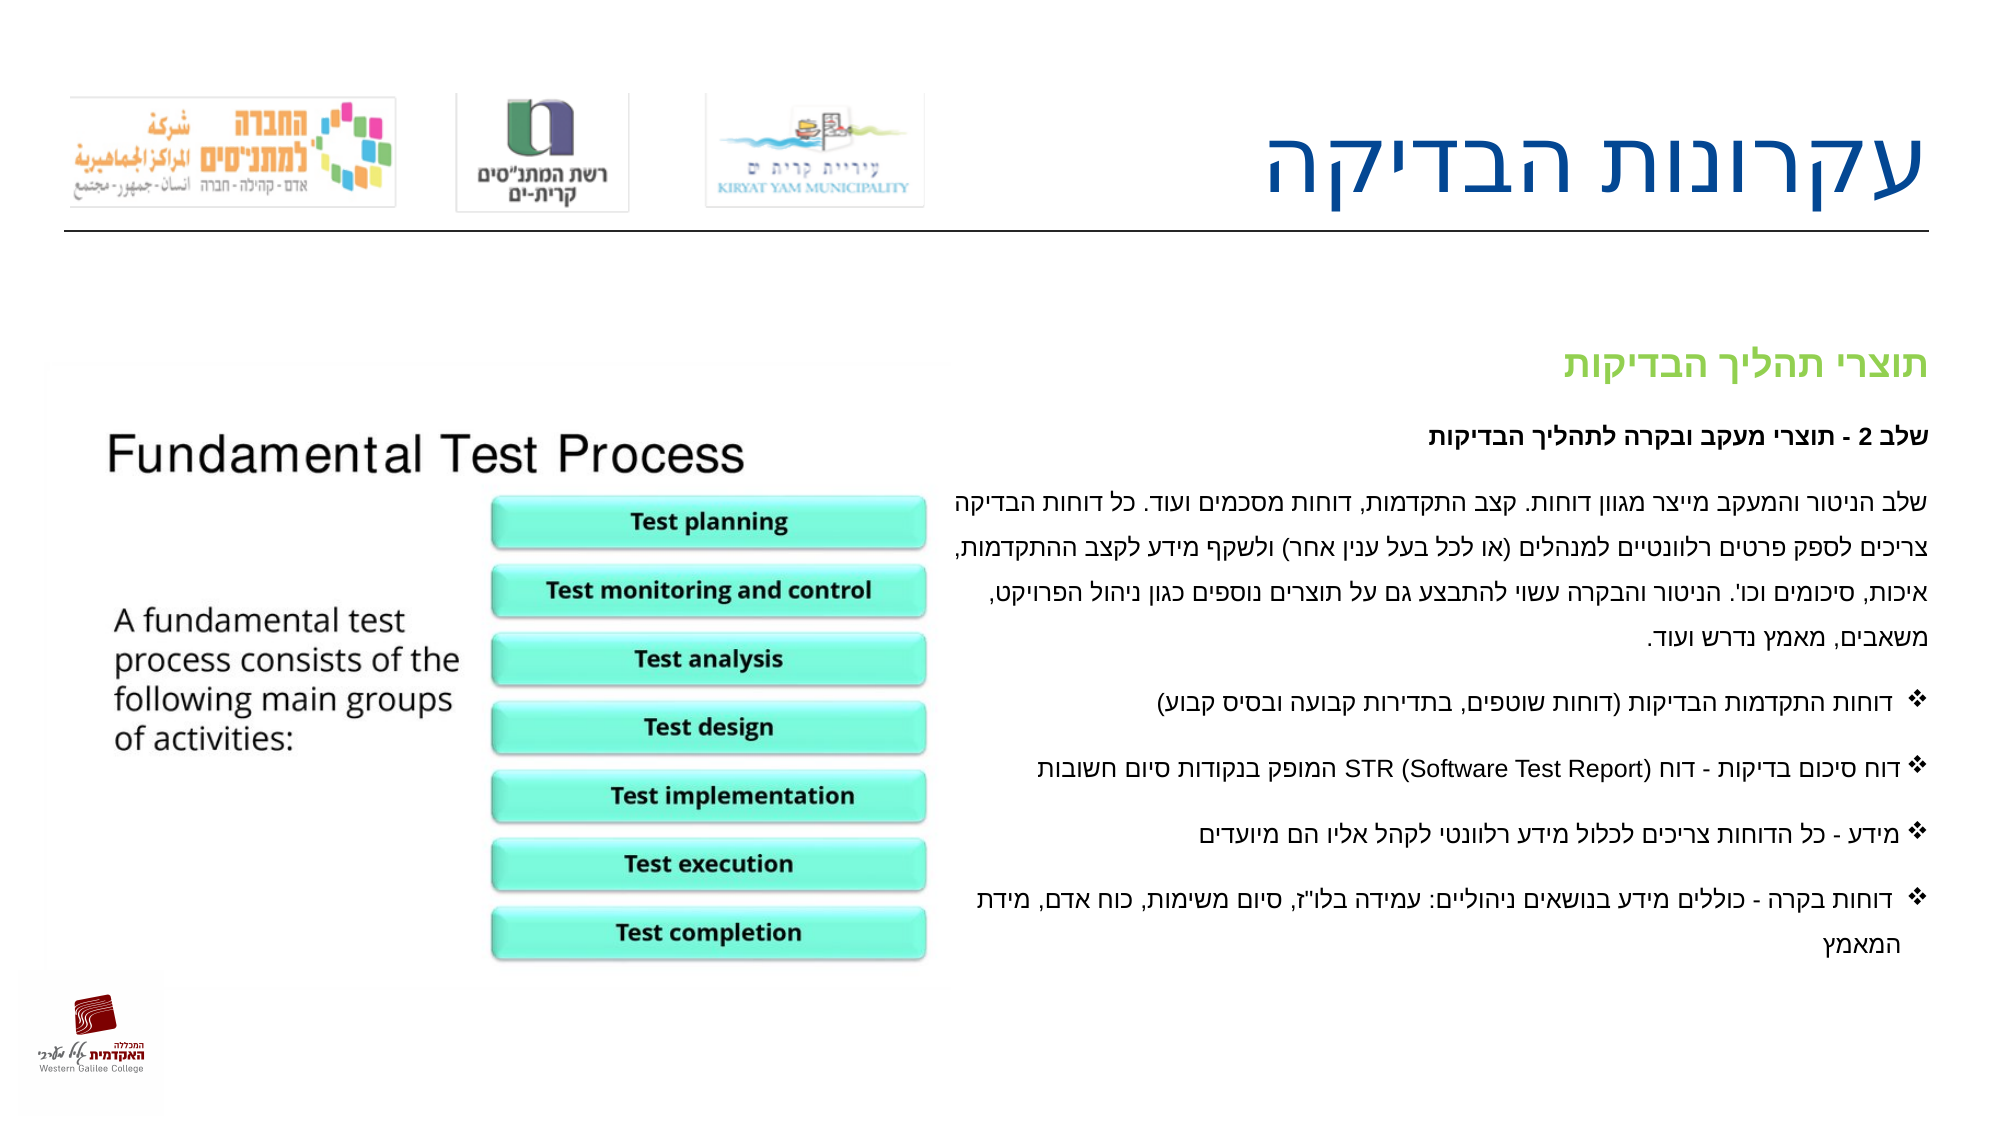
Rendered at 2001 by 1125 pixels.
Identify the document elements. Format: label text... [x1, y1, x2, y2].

picture [18, 362, 951, 1116]
title עקרונות הבדיקה [64, 55, 1930, 221]
text_box תוצרי תהליך הבדיקות שלב 2 - תוצרי מעקב ובקרה לתהליך הבדיקות שלב הניטור והמעקב מייצר מגוון דוחות. קצב התקדמות, דוחות מסכמים ועוד. כל דוחות הבדיקה צריכים לספק פרטים רלוונטיים למנהלים (או לכל בעל ענין אחר) ולשקף מידע לקצב ההתקדמות, איכות, סיכומים וכו'. הניטור והבקרה עשוי להתבצע גם על תוצרים נוספים כגון ניהול הפרויקט, משאבים, מאמץ נדרש ועוד. דוחות התקדמות הבדיקות (דוחות שוטפים, בתדירות קבועה ובסיס קבוע) דוח סיכום בדיקות - דוח STR (Software Test Report) המופק בנקודות סיום חשובות מידע - כל הדוחות צריכים לכלול מידע רלוונטי לקהל אליו הם מיועדים דוחות בקרה - כוללים מידע בנושאים ניהוליים: עמידה בלו"ז, סיום משימות, כוח אדם, מידת המאמץ [924, 309, 1930, 1043]
picture [70, 93, 925, 213]
